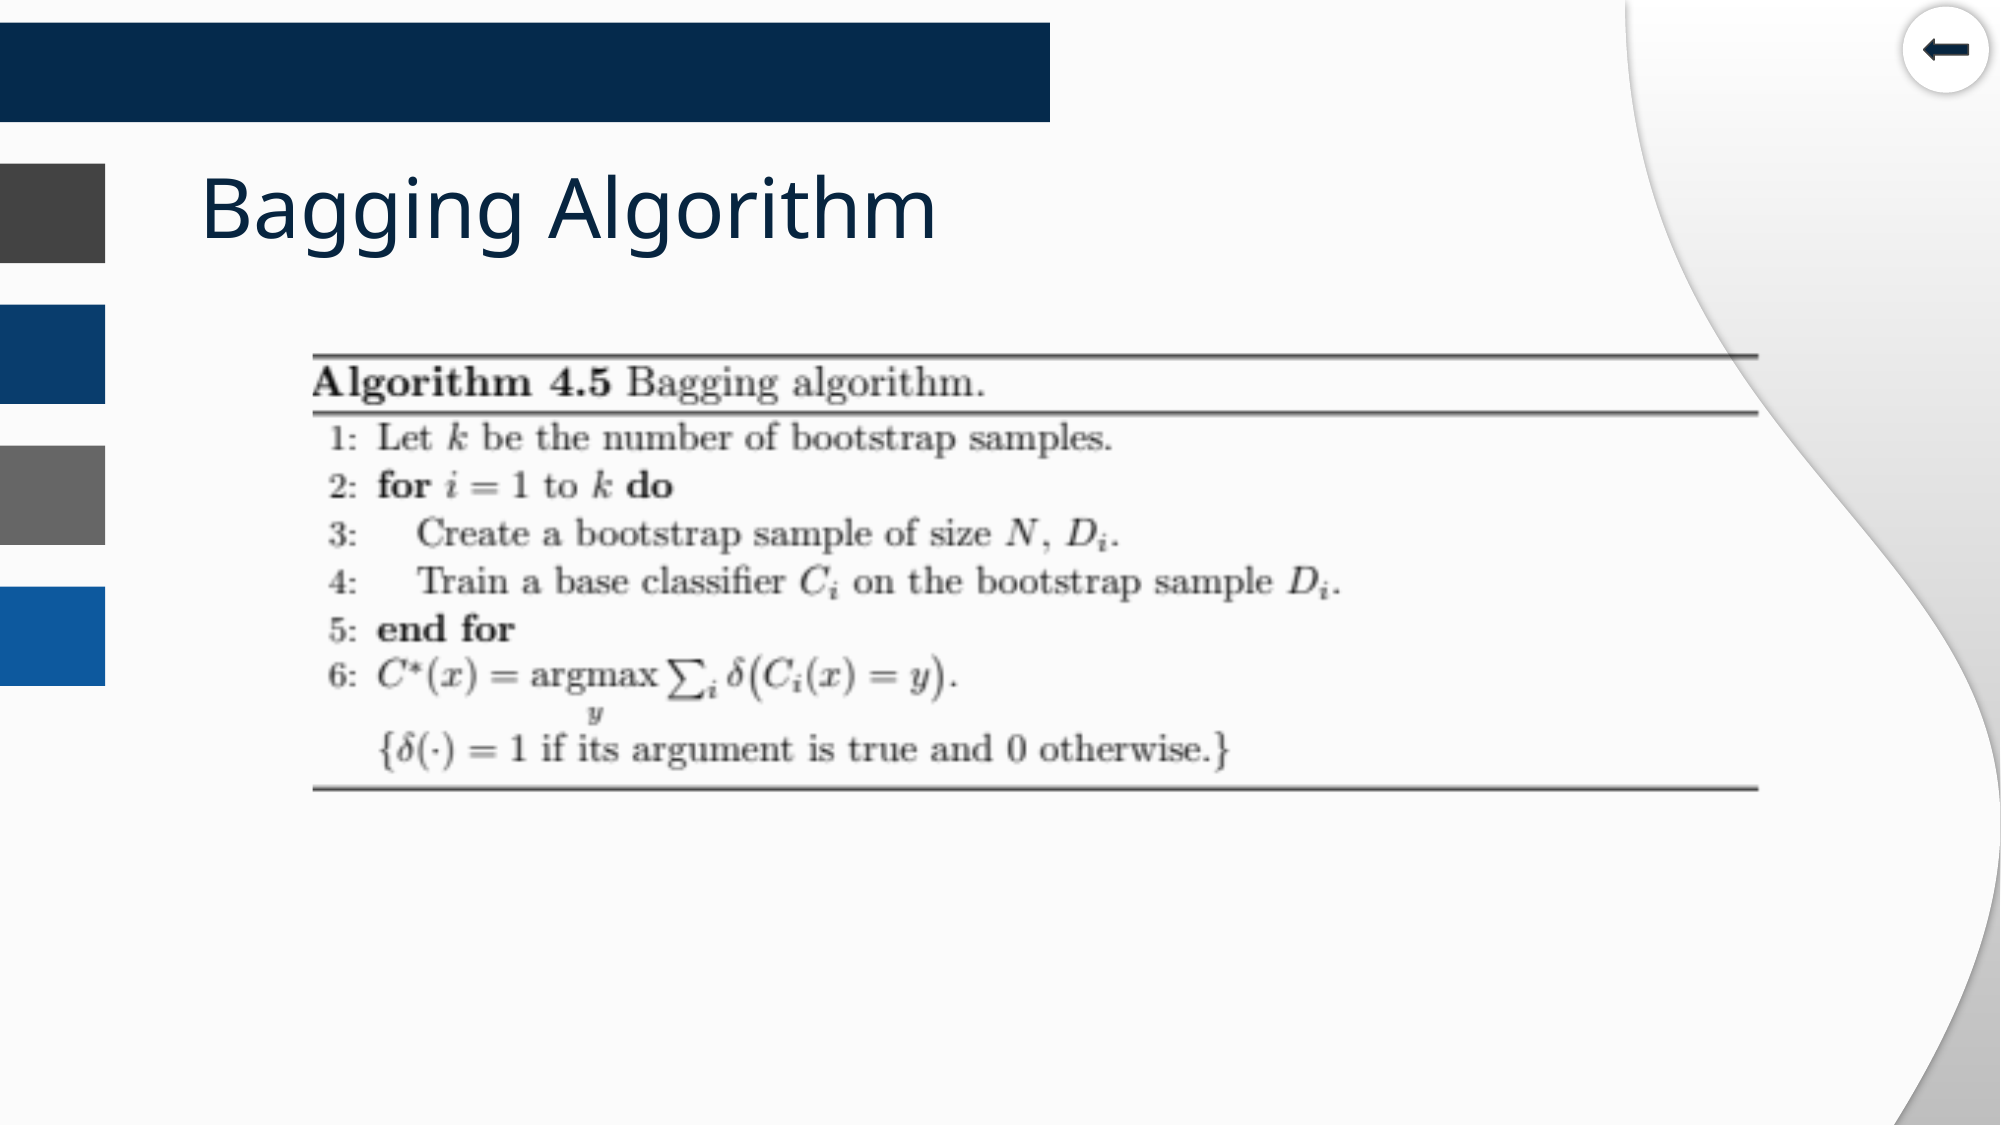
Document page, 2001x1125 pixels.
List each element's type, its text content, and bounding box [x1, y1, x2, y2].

picture [312, 337, 1784, 826]
title Bagging Algorithm [179, 135, 1742, 261]
